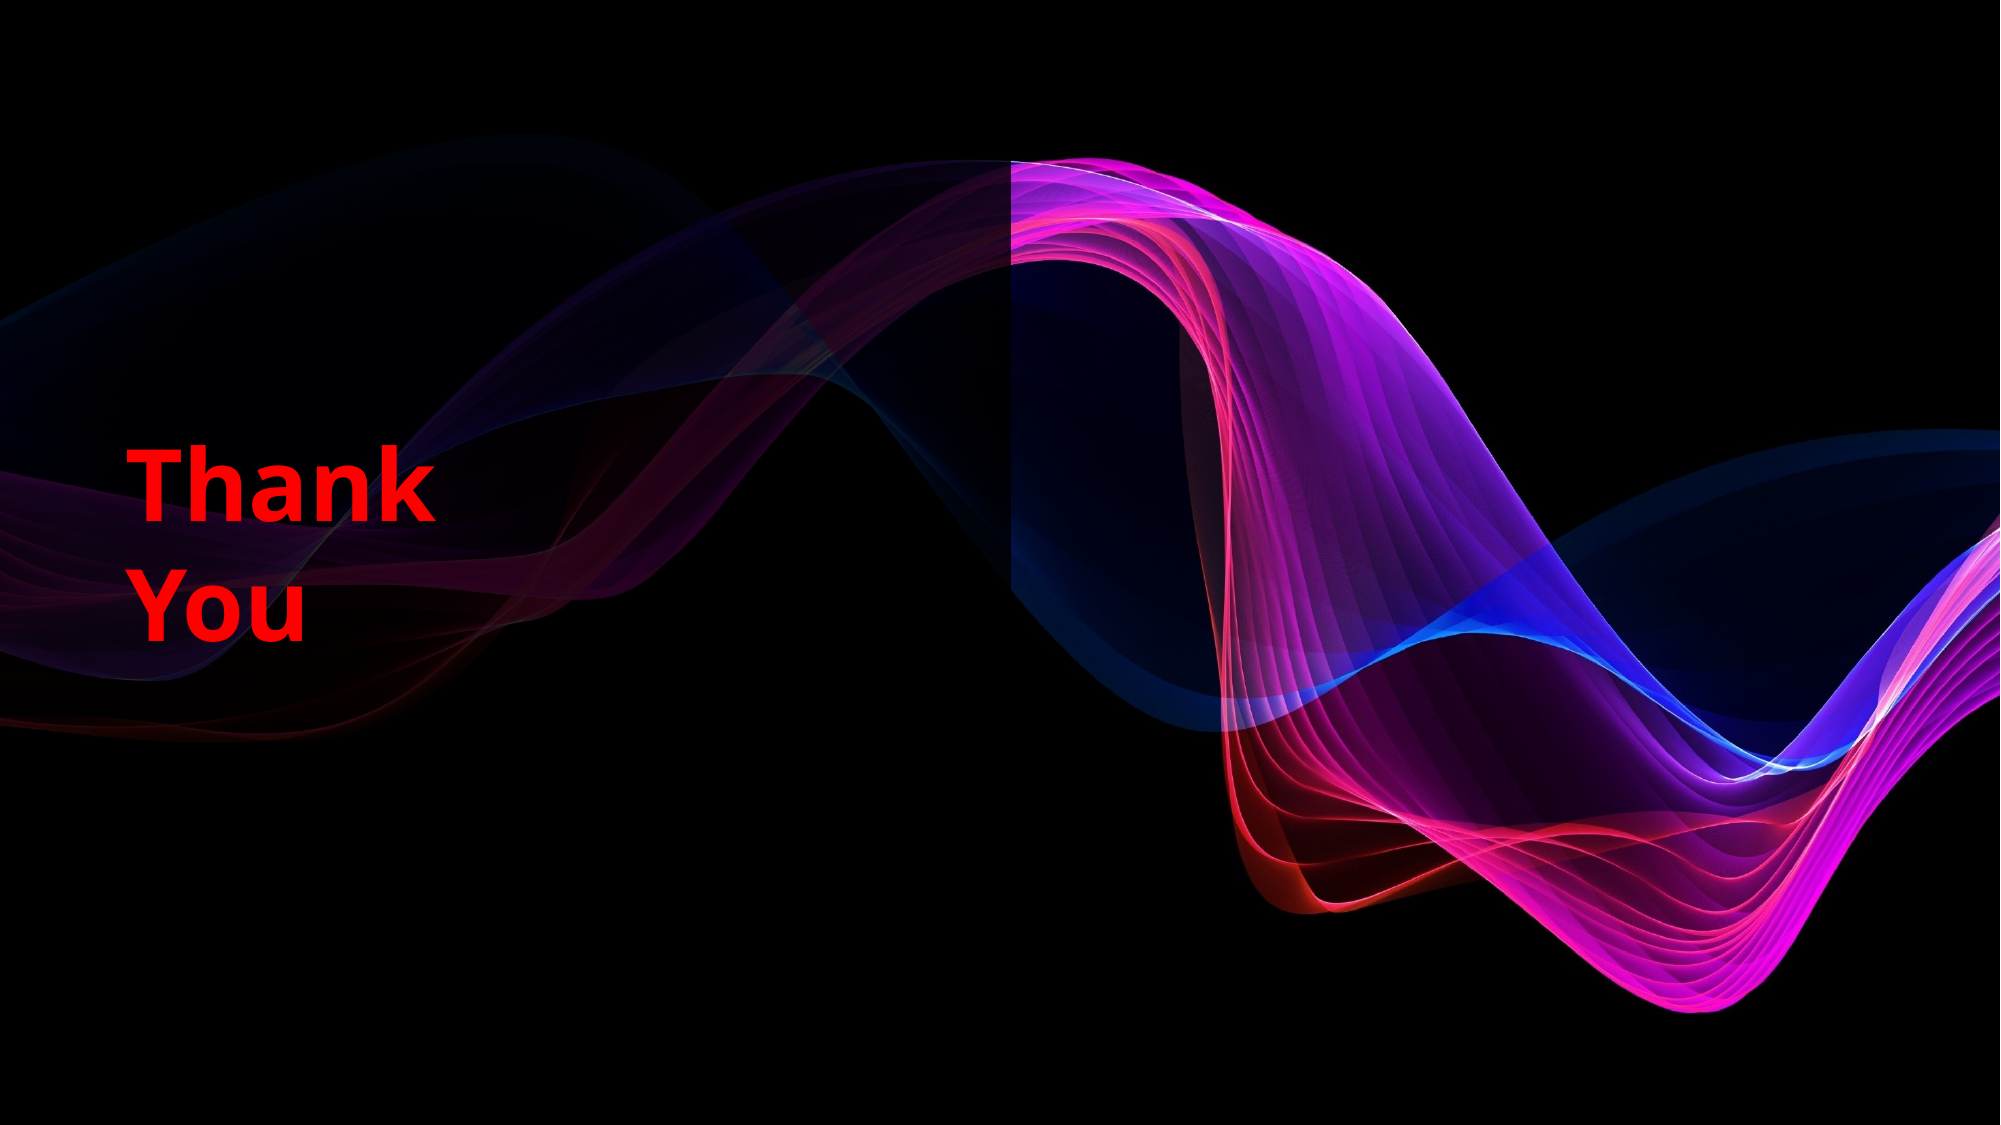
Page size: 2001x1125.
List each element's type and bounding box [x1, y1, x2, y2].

picture [1011, 0, 2000, 1125]
text_box [110, 414, 693, 710]
